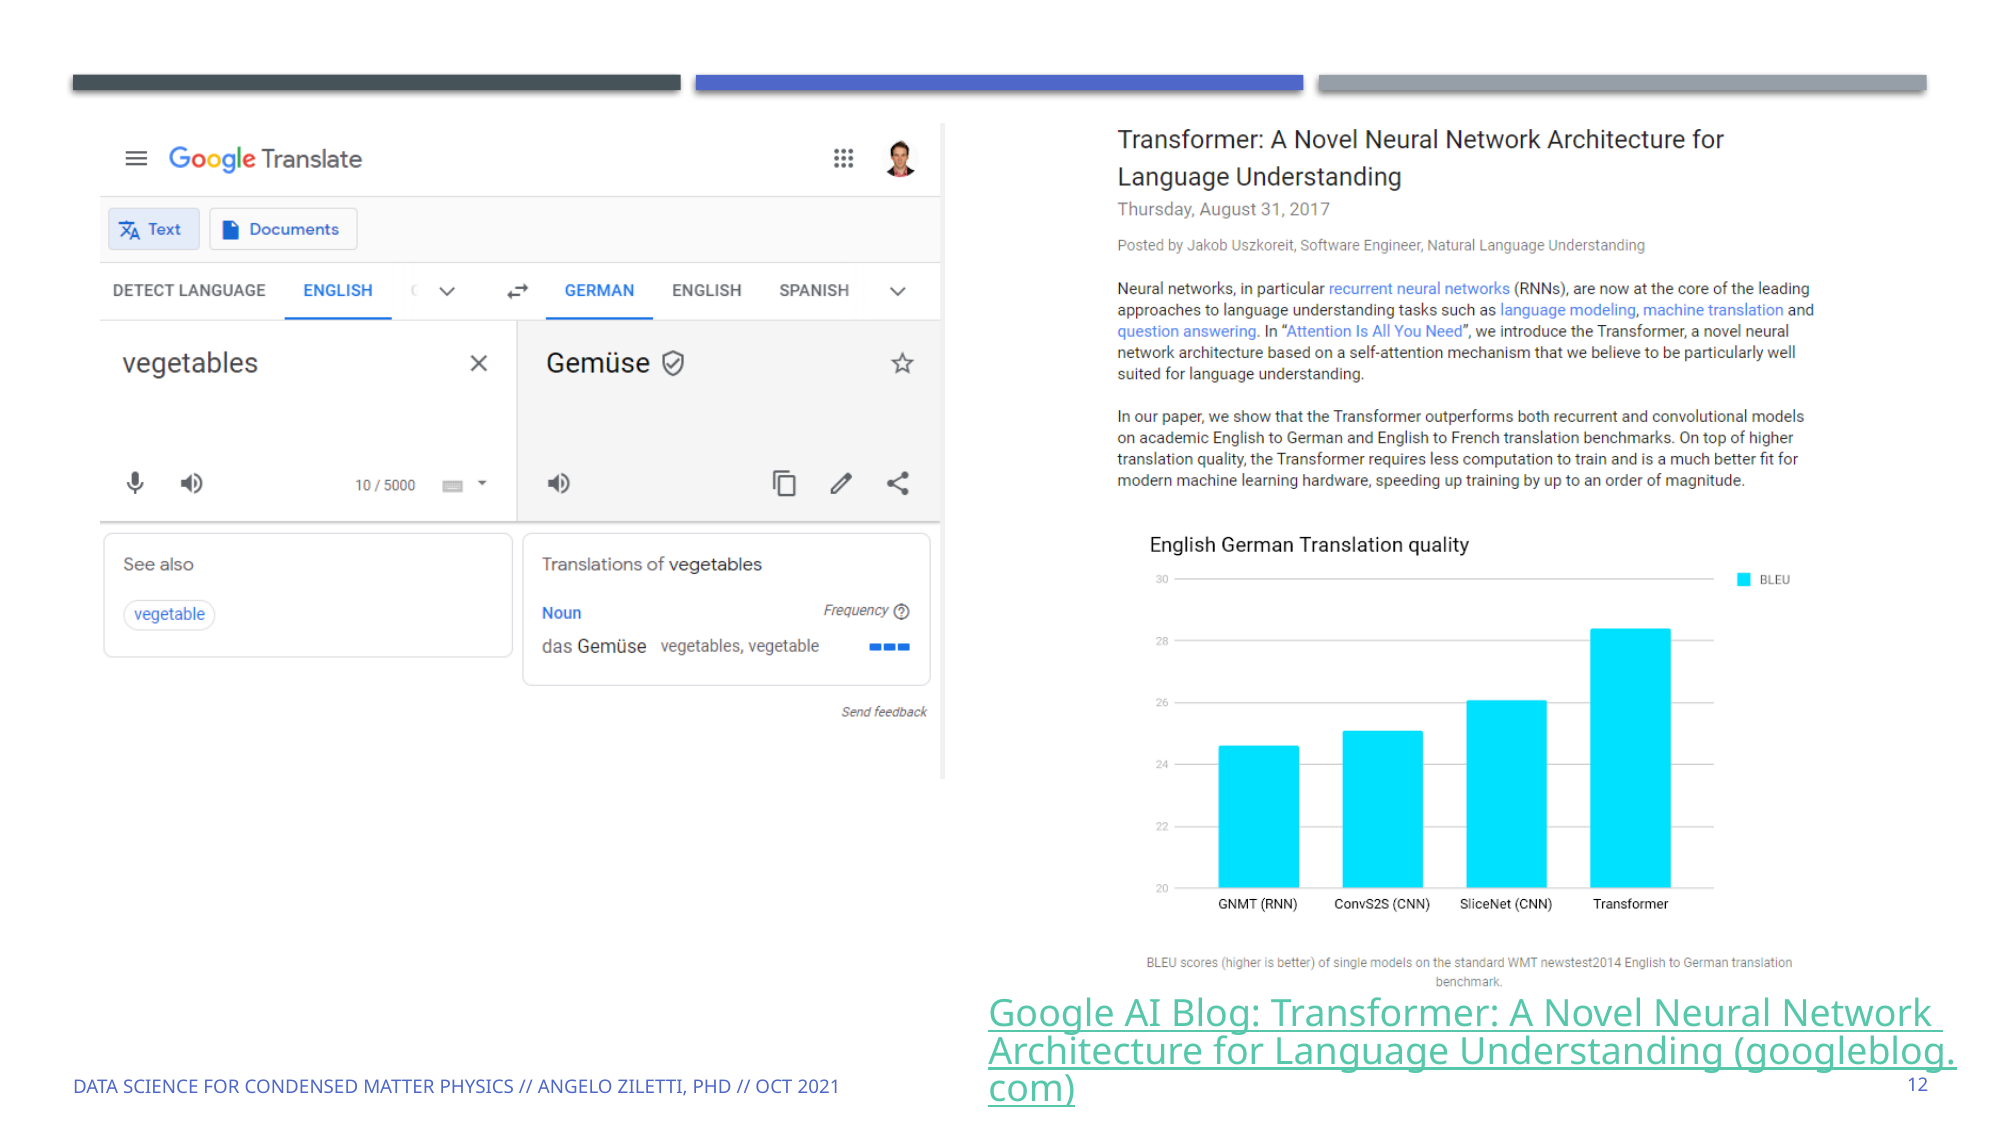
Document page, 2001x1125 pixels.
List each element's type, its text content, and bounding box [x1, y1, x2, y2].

picture [100, 123, 946, 780]
text_box Google AI Blog: Transformer: A Novel Neural Network Architecture for Language Understanding (googleblog.com) [973, 981, 1974, 1048]
picture [1086, 110, 1858, 1015]
footer Data Science for Condensed Matter Physics // Angelo Ziletti, PhD // Oct 2021 [58, 1055, 1177, 1116]
slide_number 12 [1770, 1055, 1944, 1116]
